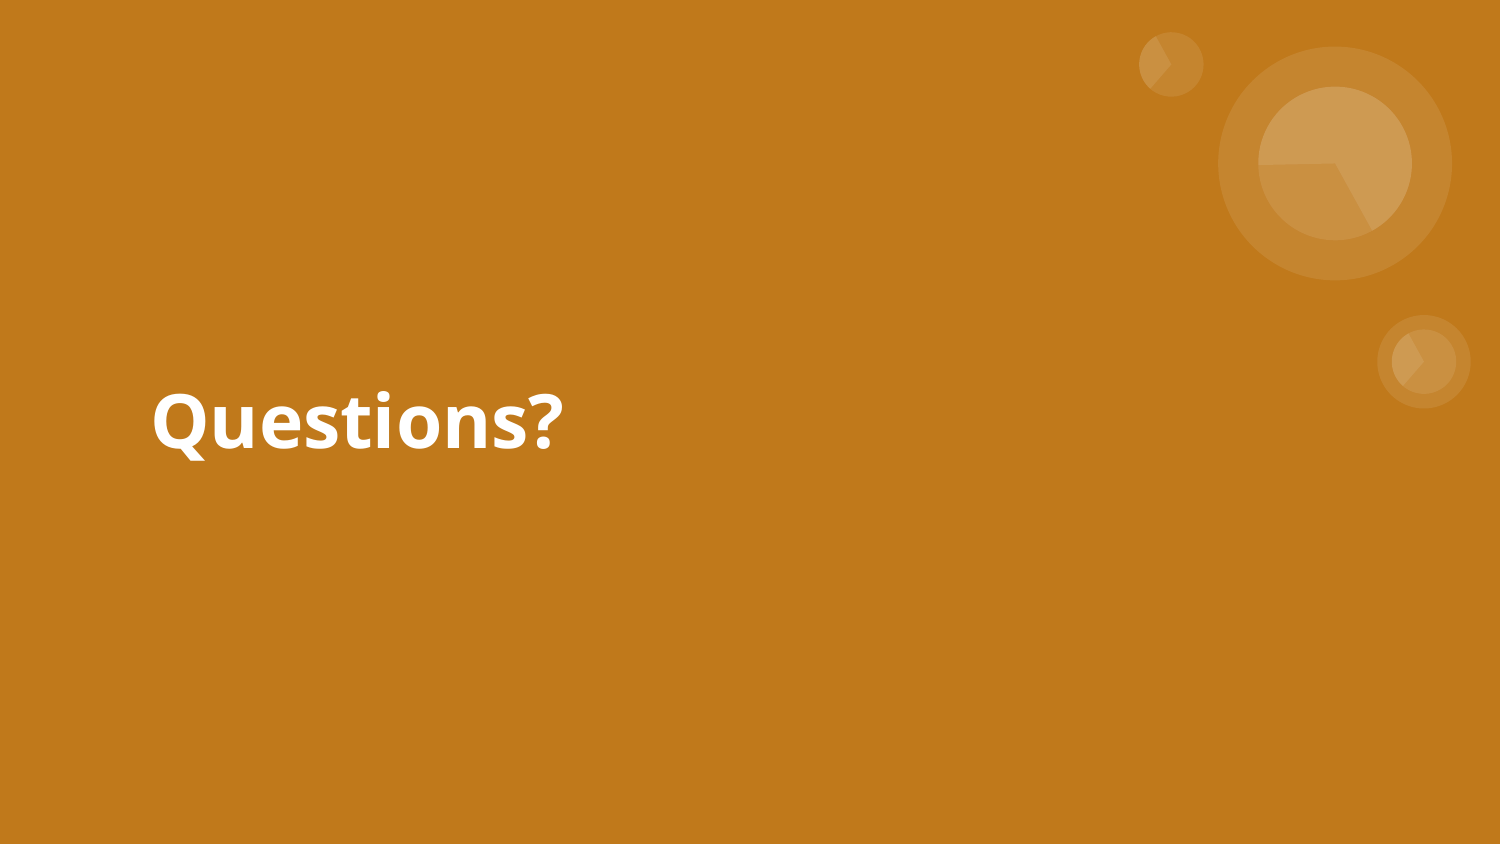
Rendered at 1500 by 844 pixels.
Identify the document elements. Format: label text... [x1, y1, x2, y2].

title Questions? [135, 125, 1097, 712]
